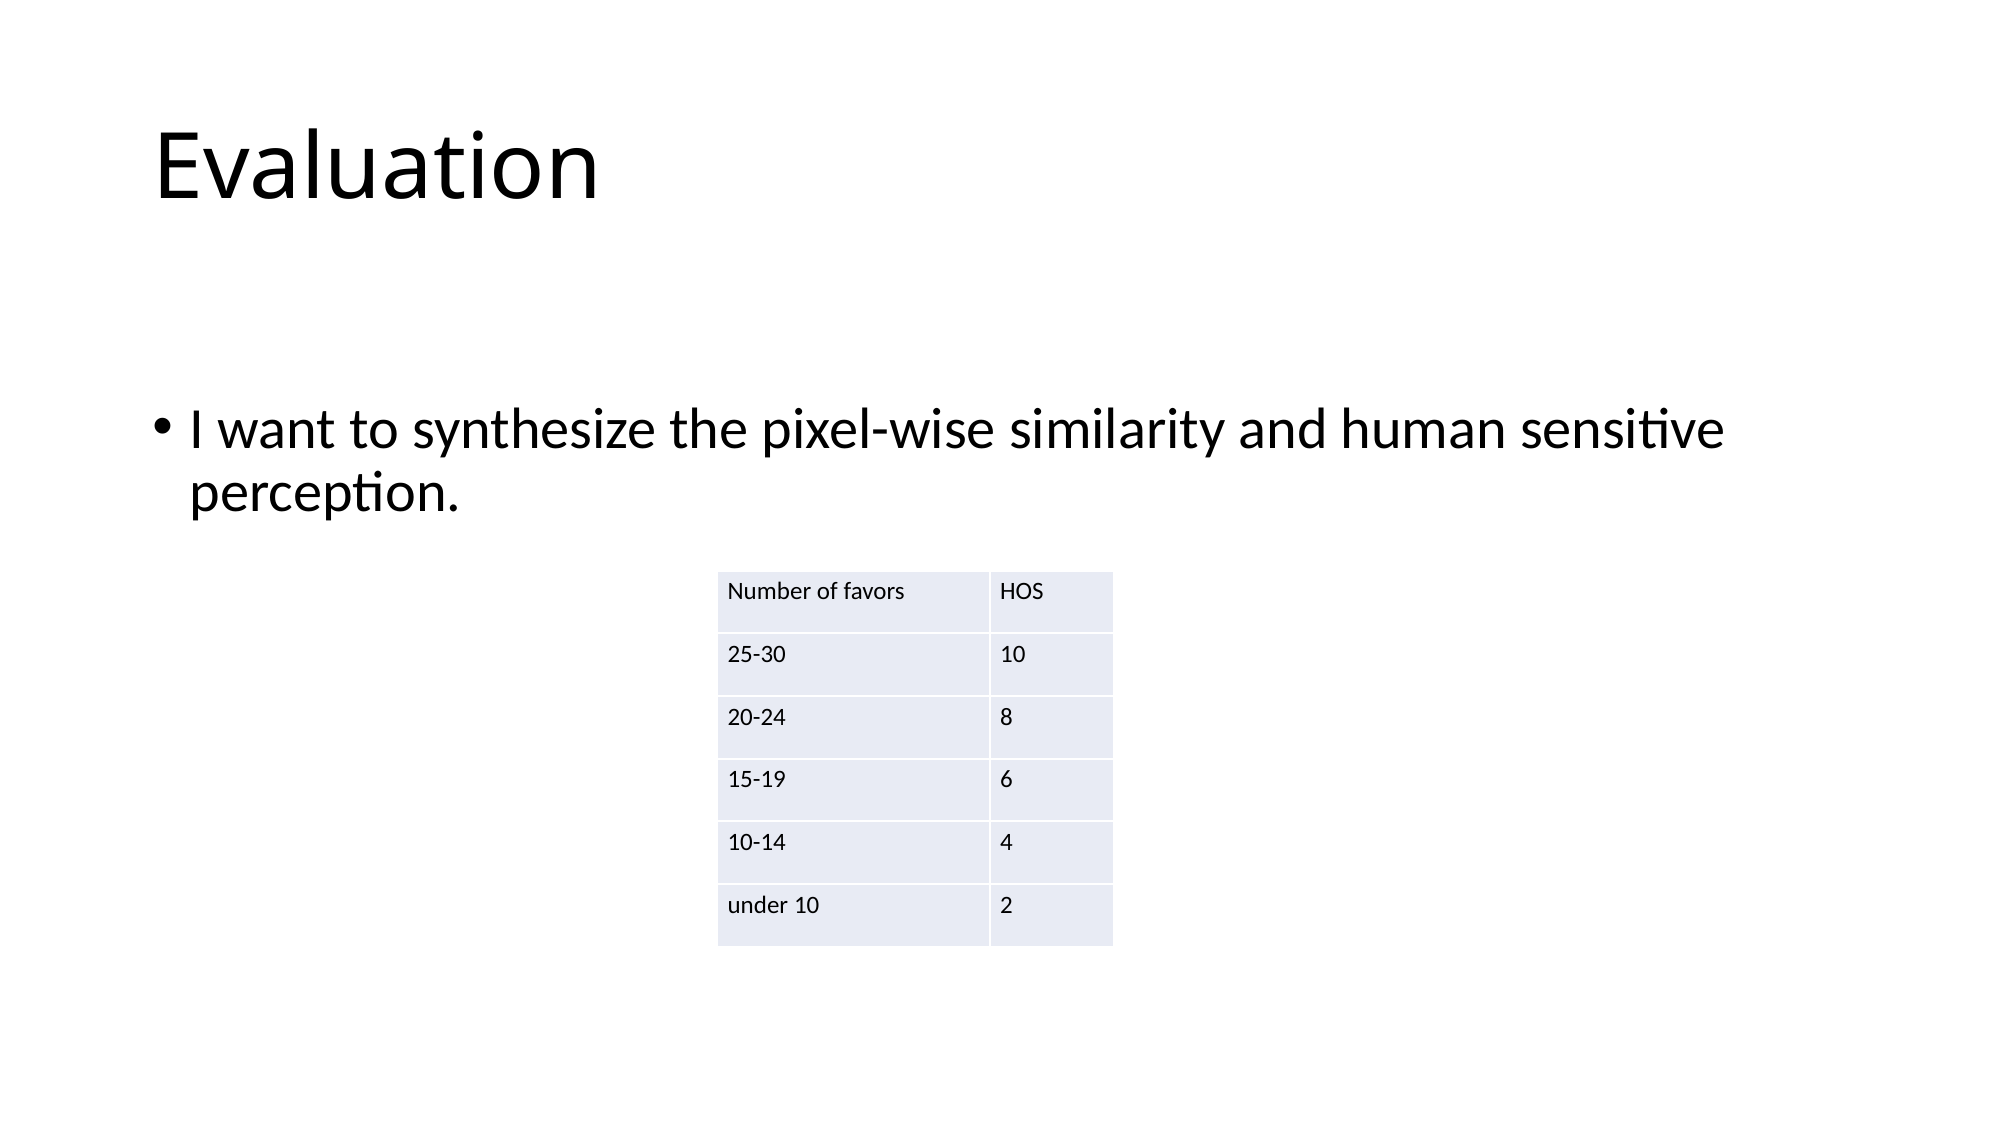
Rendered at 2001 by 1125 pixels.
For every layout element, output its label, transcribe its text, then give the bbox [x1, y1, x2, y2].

table_cell 4 [991, 822, 1113, 883]
table_cell 15-19 [718, 760, 989, 820]
table_cell 2 [991, 885, 1113, 946]
title Evaluation [137, 59, 1863, 278]
table_cell 8 [991, 697, 1113, 758]
table_cell 20-24 [718, 697, 989, 758]
table_cell under 10 [718, 885, 989, 946]
table_cell 10 [991, 634, 1113, 695]
table_cell 25-30 [718, 634, 989, 695]
table_header HOS [991, 572, 1113, 632]
table_header Number of favors [718, 572, 989, 632]
table_cell 10-14 [718, 822, 989, 883]
table_cell 6 [991, 760, 1113, 820]
